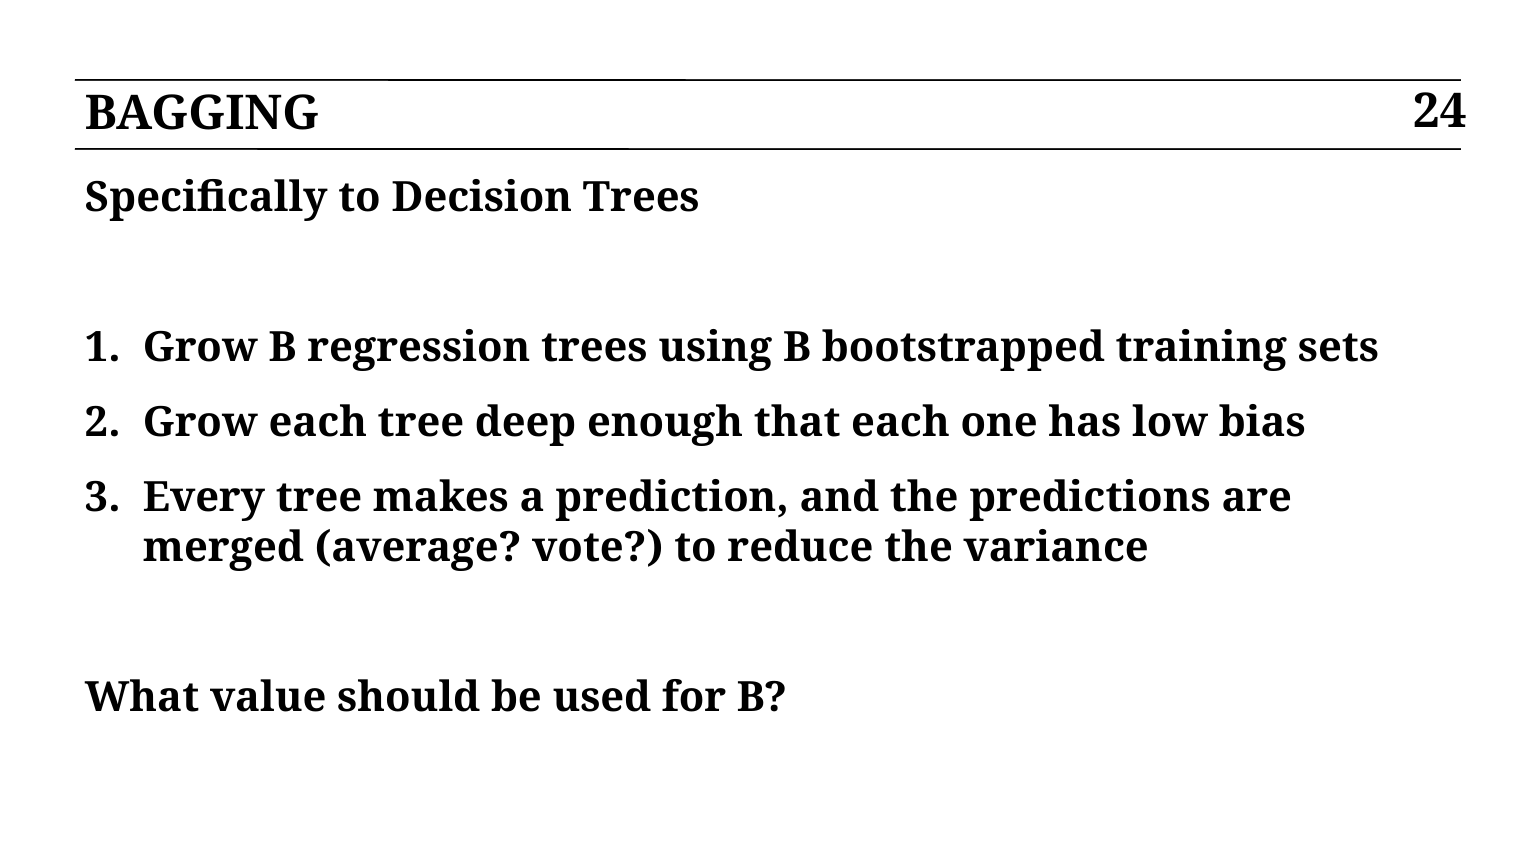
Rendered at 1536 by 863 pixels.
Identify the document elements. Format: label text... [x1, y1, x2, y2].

slide_number 24 [1410, 83, 1470, 142]
list Specifically to Decision Trees Grow B regression trees using B bootstrapped training sets Grow each tree deep enough that each one has low bias Every tree makes a prediction, and the predictions are merged (average? vote?) to reduce the variance What value should be used for B? [76, 160, 1460, 823]
title BAGGING [76, 82, 1369, 160]
